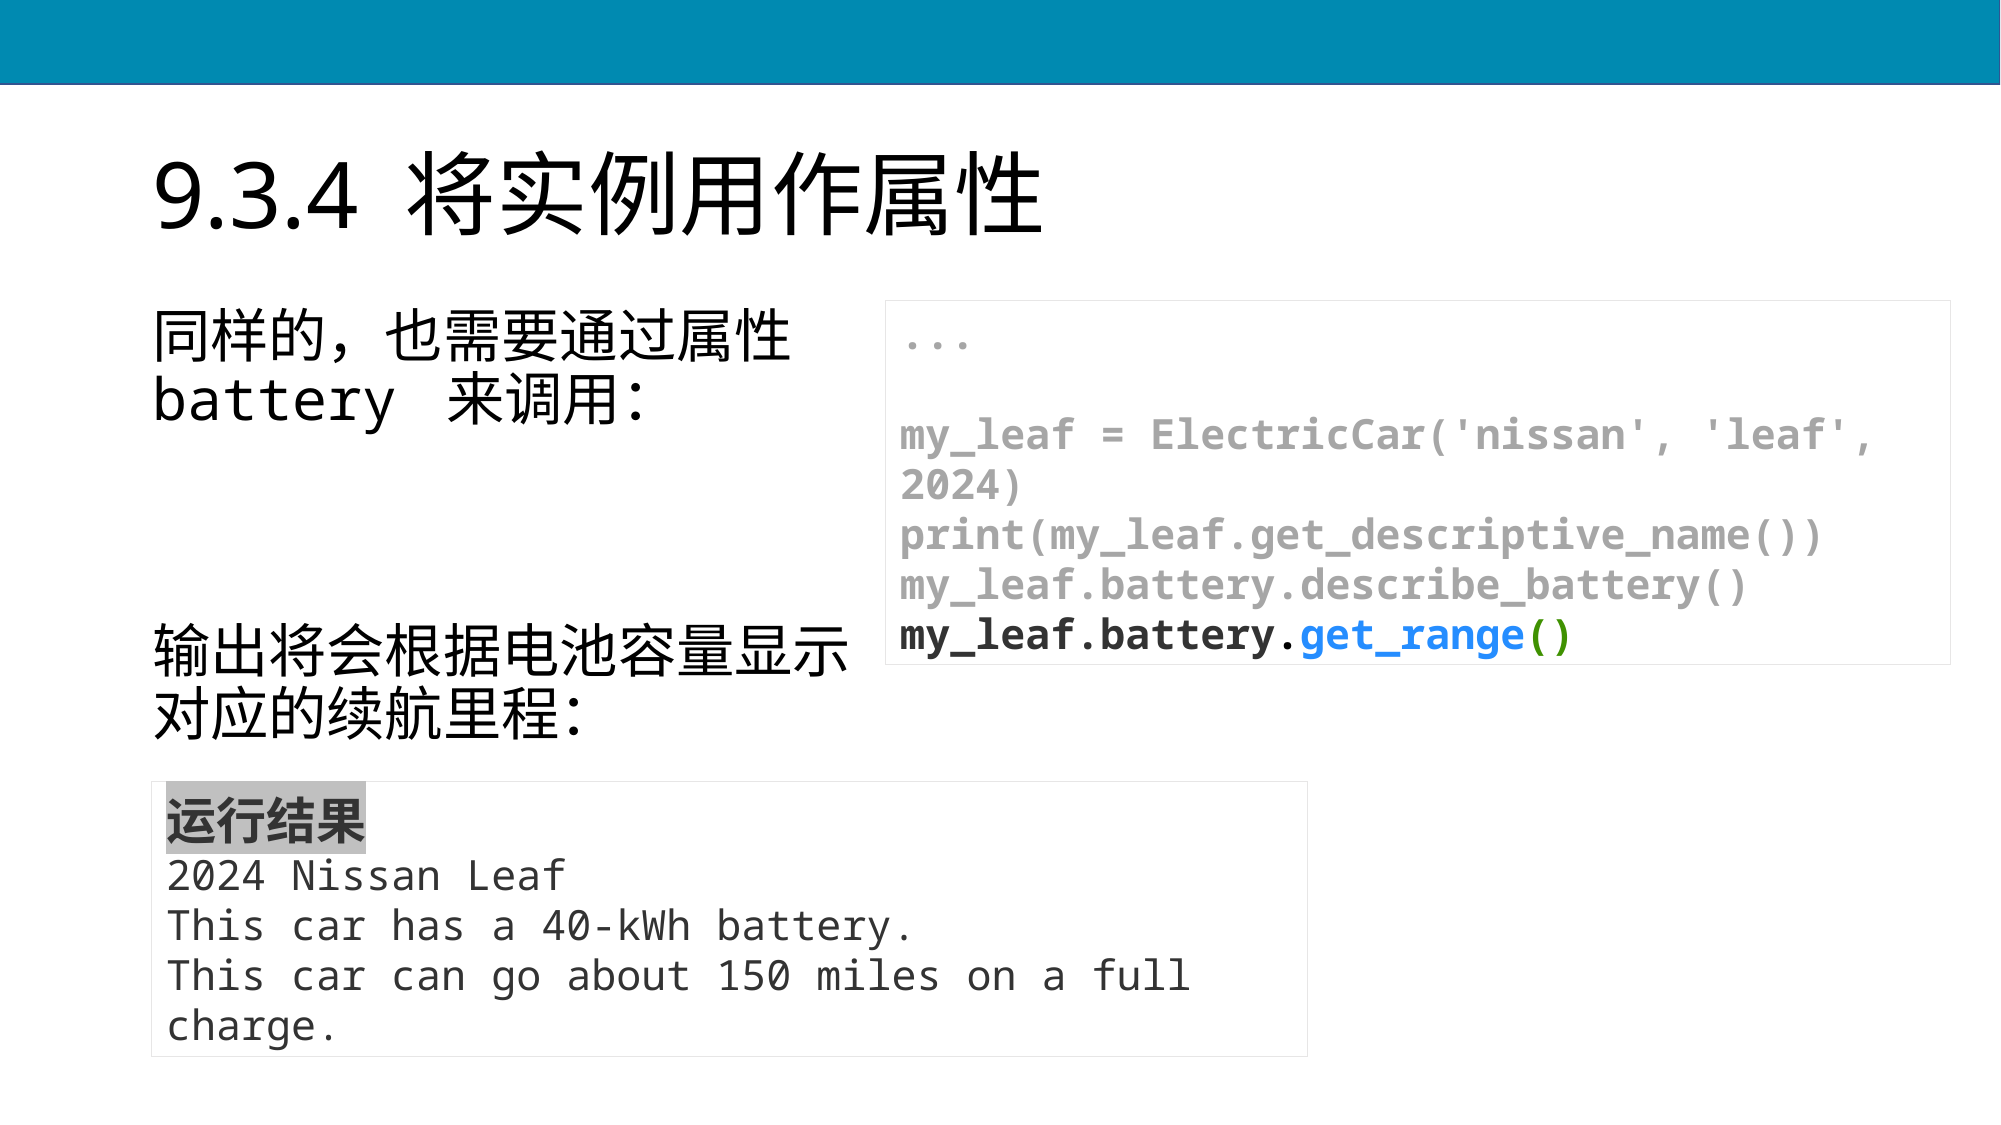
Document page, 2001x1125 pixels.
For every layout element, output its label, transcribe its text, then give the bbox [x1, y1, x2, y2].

text_box 同样的，也需要通过属性 battery 来调用： 输出将会根据电池容量显示对应的续航里程： [137, 300, 893, 1014]
title 9.3.4 将实例用作属性 [137, 115, 1863, 282]
text_box 运行结果 2024 Nissan Leaf This car has a 40-kWh battery. This car can go about 150 miles on a full charge. [151, 781, 1308, 1057]
text_box ... my_leaf = ElectricCar('nissan', 'leaf', 2024) print(my_leaf.get_descriptive_name()) my_leaf.battery.describe_battery() my_leaf.battery.get_range() [893, 300, 1951, 665]
